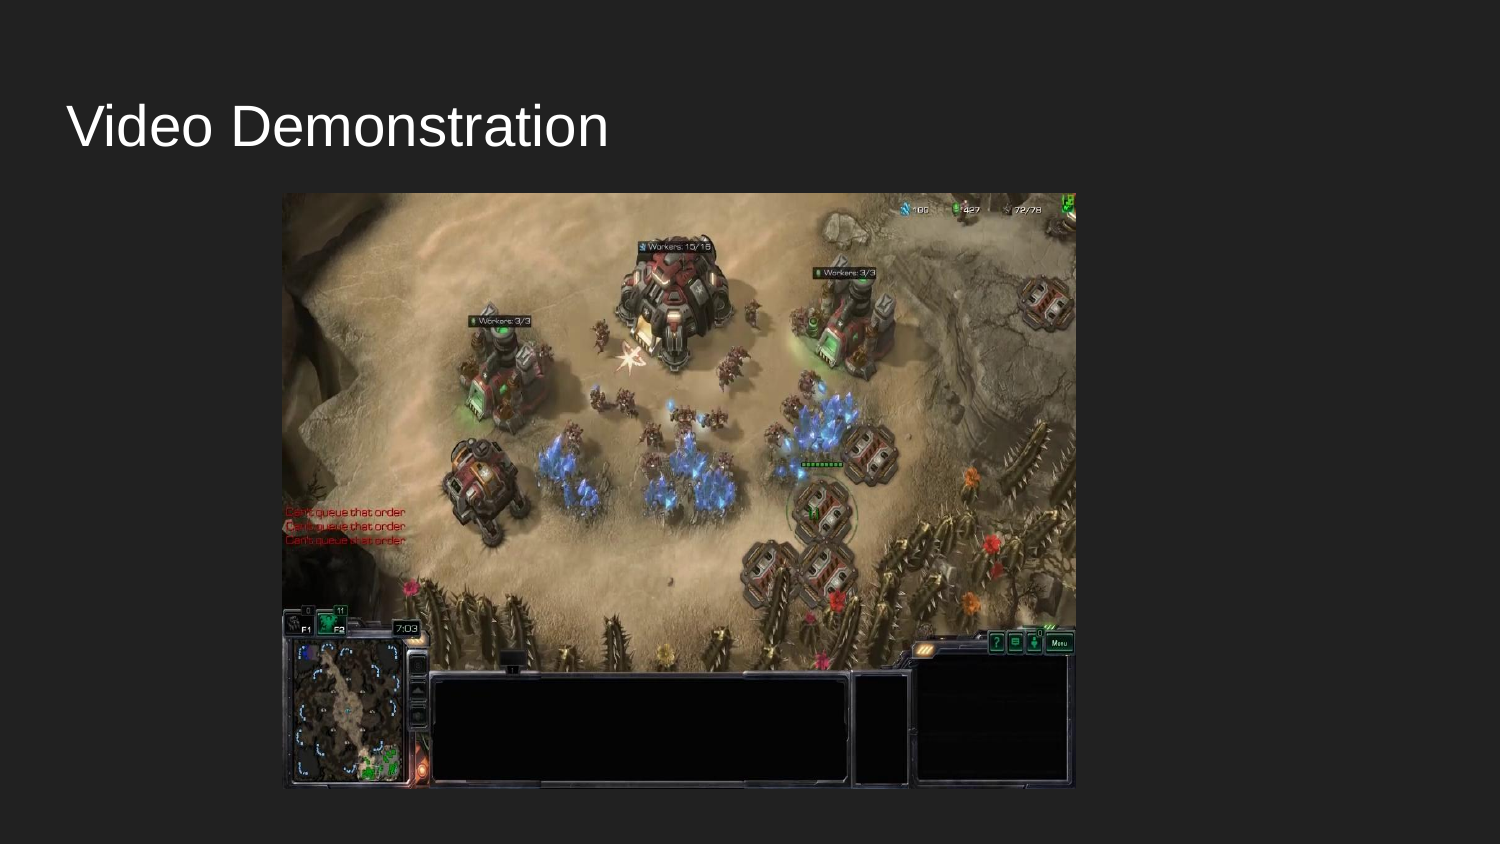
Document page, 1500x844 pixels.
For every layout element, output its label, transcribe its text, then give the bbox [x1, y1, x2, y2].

title Video Demonstration [51, 72, 1449, 167]
picture [282, 193, 1077, 789]
